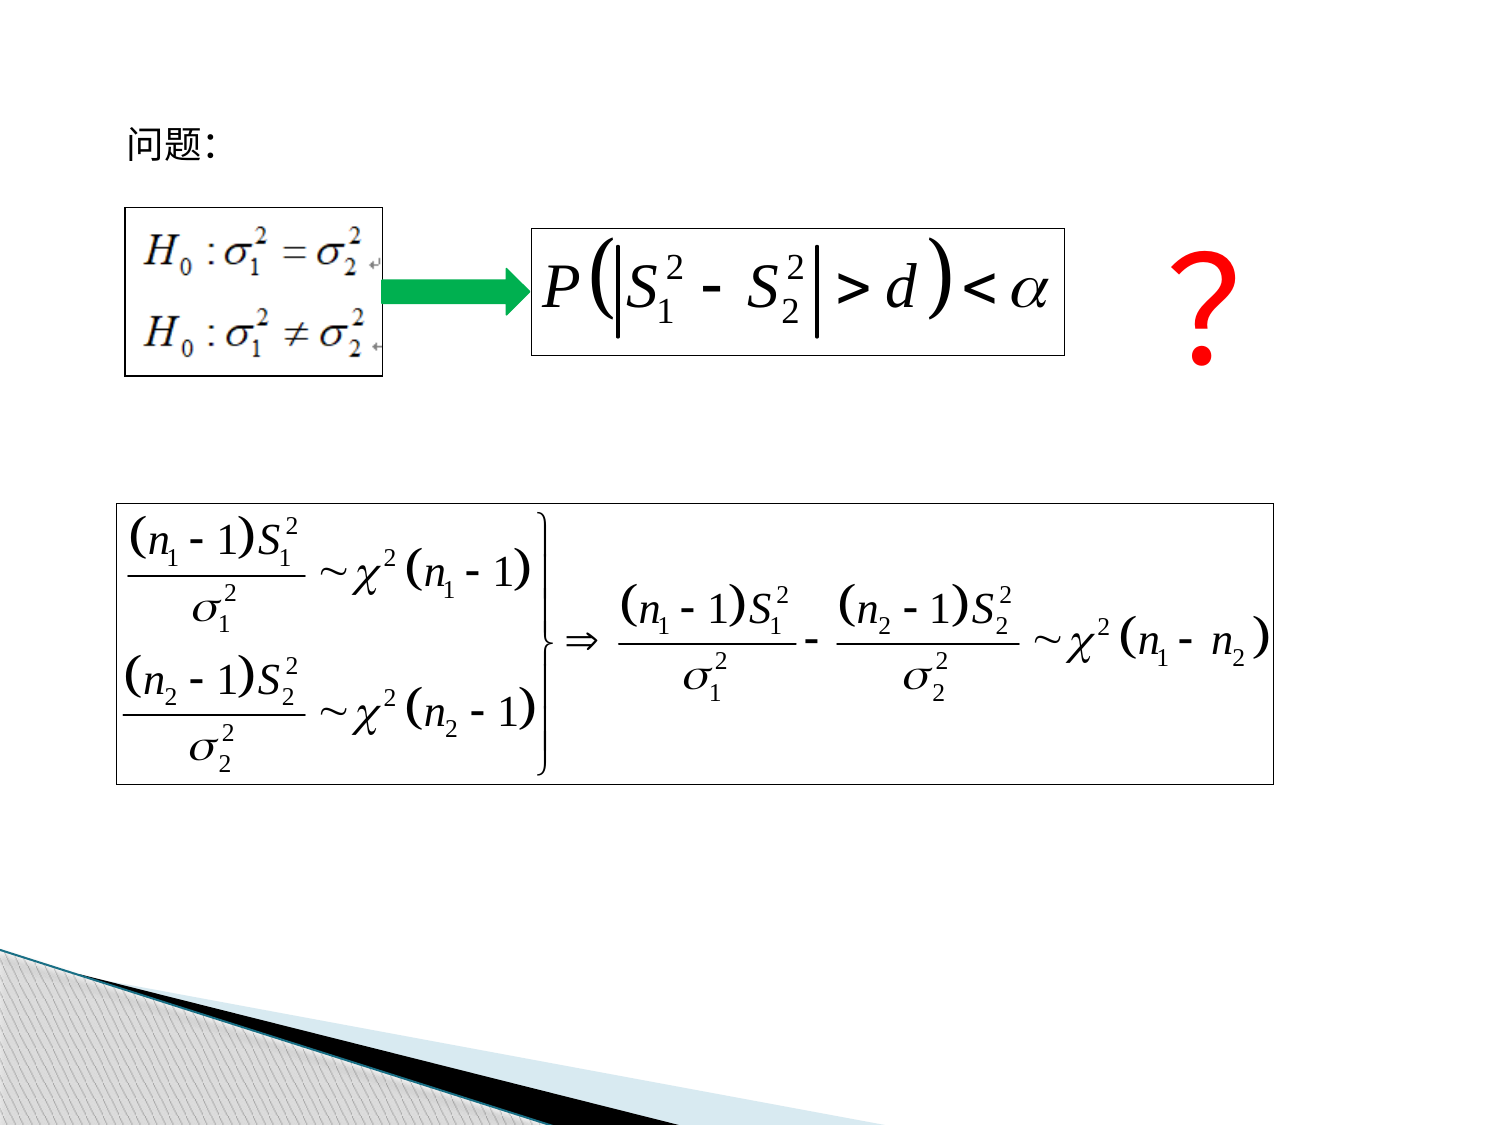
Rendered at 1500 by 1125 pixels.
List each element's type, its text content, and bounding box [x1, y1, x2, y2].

text_box ？ [1151, 208, 1329, 403]
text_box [530, 228, 1066, 356]
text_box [115, 503, 1274, 785]
text_box 问题： [112, 113, 254, 174]
text_box [389, 264, 525, 320]
picture [125, 207, 383, 376]
